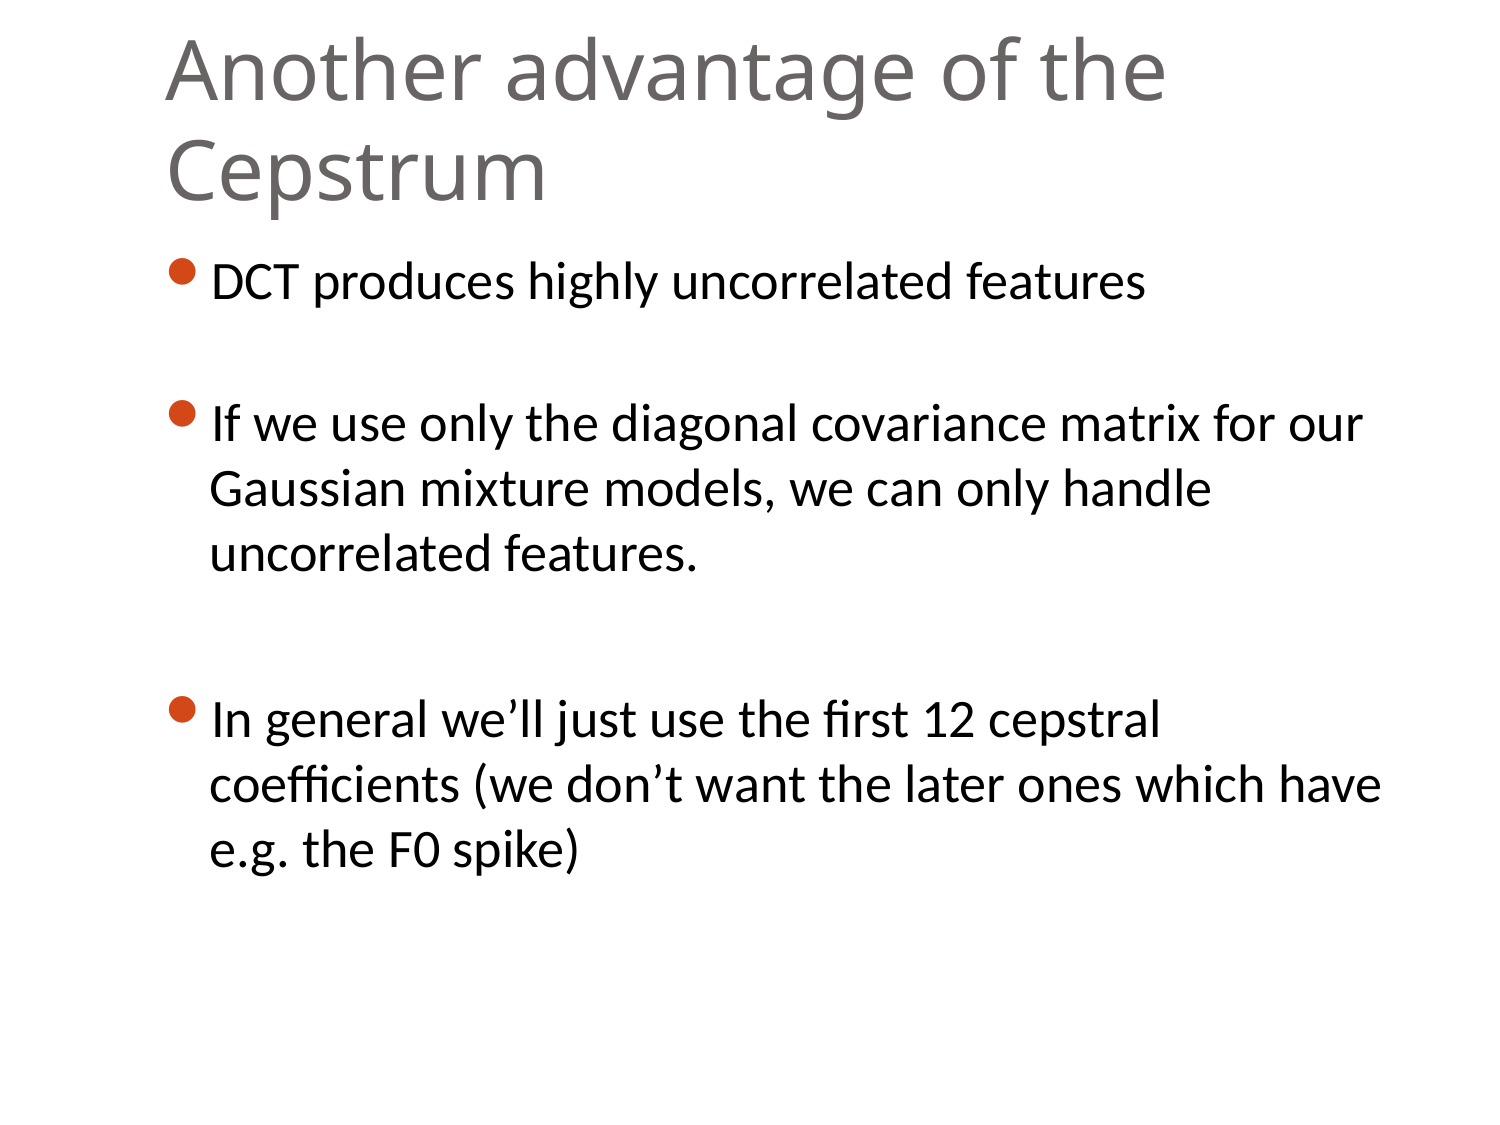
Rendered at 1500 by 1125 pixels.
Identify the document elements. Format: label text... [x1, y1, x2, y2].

title Another advantage of the Cepstrum [149, 44, 1426, 233]
list DCT produces highly uncorrelated features If we use only the diagonal covariance matrix for our Gaussian mixture models, we can only handle uncorrelated features. In general we’ll just use the first 12 cepstral coefficients (we don’t want the later ones which have e.g. the F0 spike) [149, 237, 1426, 988]
